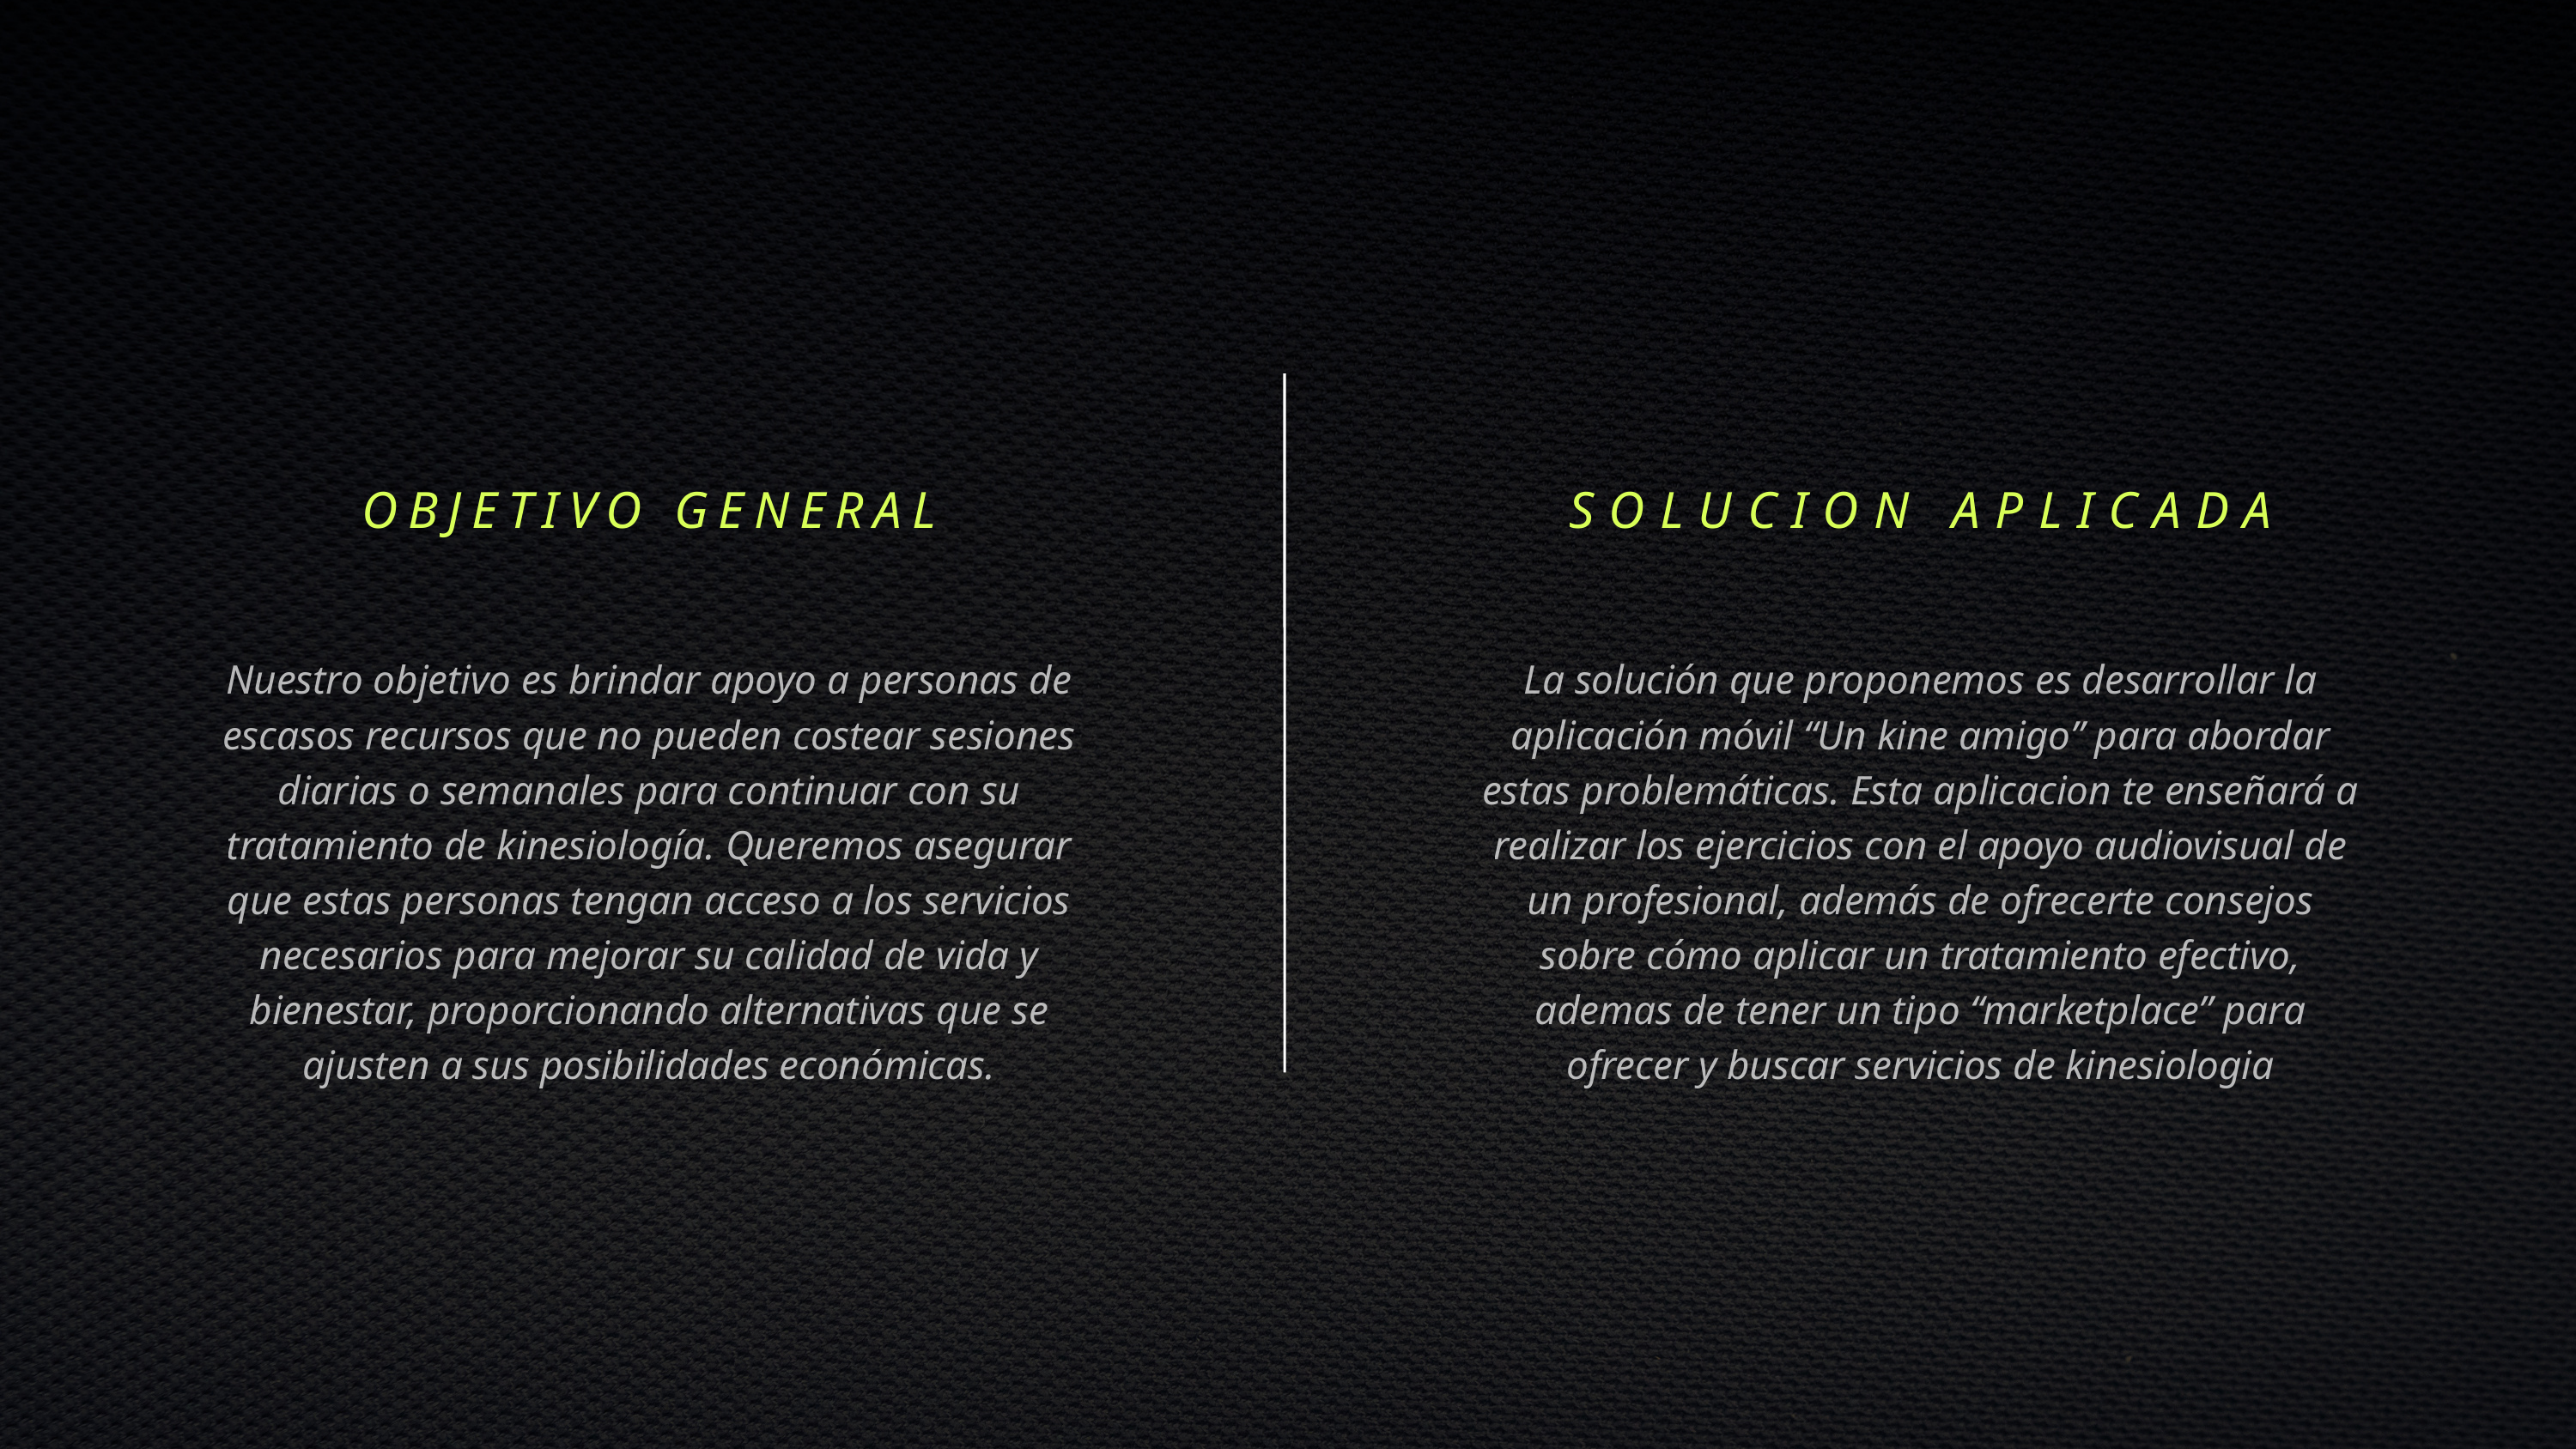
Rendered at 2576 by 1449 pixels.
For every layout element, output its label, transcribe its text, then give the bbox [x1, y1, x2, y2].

text_box OBJETIVO GENERAL [210, 468, 1089, 539]
text_box [0, 0, 2576, 1449]
text_box La solución que proponemos es desarrollar la aplicación móvil “Un kine amigo” para abordar estas problemáticas. Esta aplicacion te enseñará a realizar los ejercicios con el apoyo audiovisual de un profesional, además de ofrecerte consejos sobre cómo aplicar un tratamiento efectivo, ademas de tener un tipo “marketplace” para ofrecer y buscar servicios de kinesiologia [1481, 647, 2360, 1088]
text_box Nuestro objetivo es brindar apoyo a personas de escasos recursos que no pueden costear sesiones diarias o semanales para continuar con su tratamiento de kinesiología. Queremos asegurar que estas personas tengan acceso a los servicios necesarios para mejorar su calidad de vida y bienestar, proporcionando alternativas que se ajusten a sus posibilidades económicas. [210, 647, 1089, 1143]
text_box SOLUCION APLICADA [1526, 468, 2316, 539]
